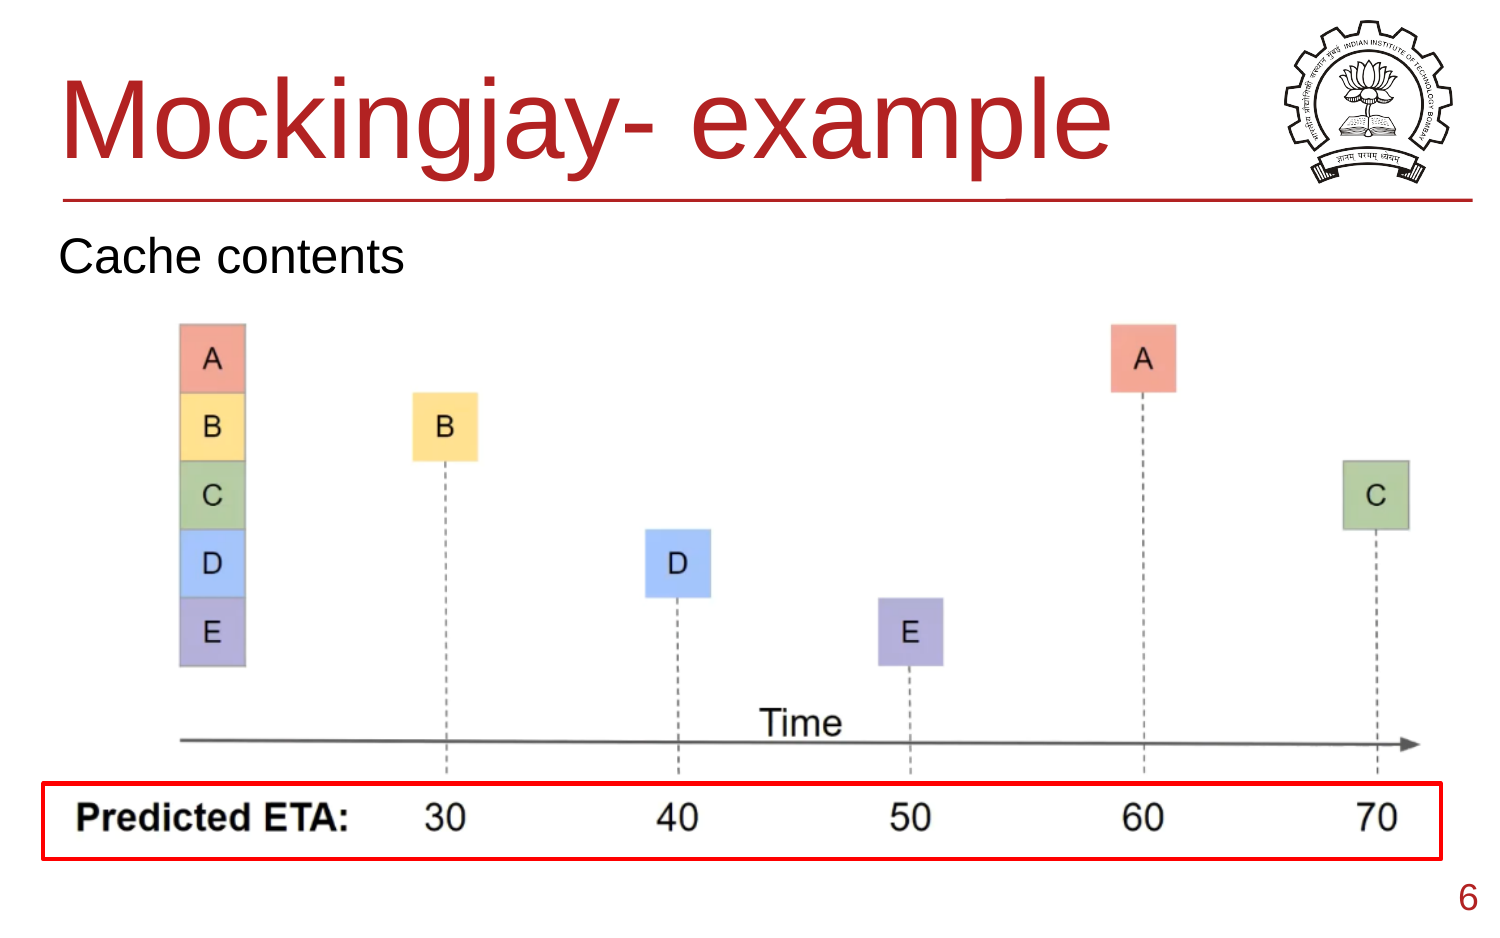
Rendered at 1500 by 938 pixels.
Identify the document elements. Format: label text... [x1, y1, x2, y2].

title Mockingjay- example [43, 31, 1442, 136]
text_box Cache contents [43, 215, 520, 291]
slide_number 6 [1388, 859, 1494, 932]
picture [1284, 20, 1453, 184]
picture [32, 301, 1468, 874]
